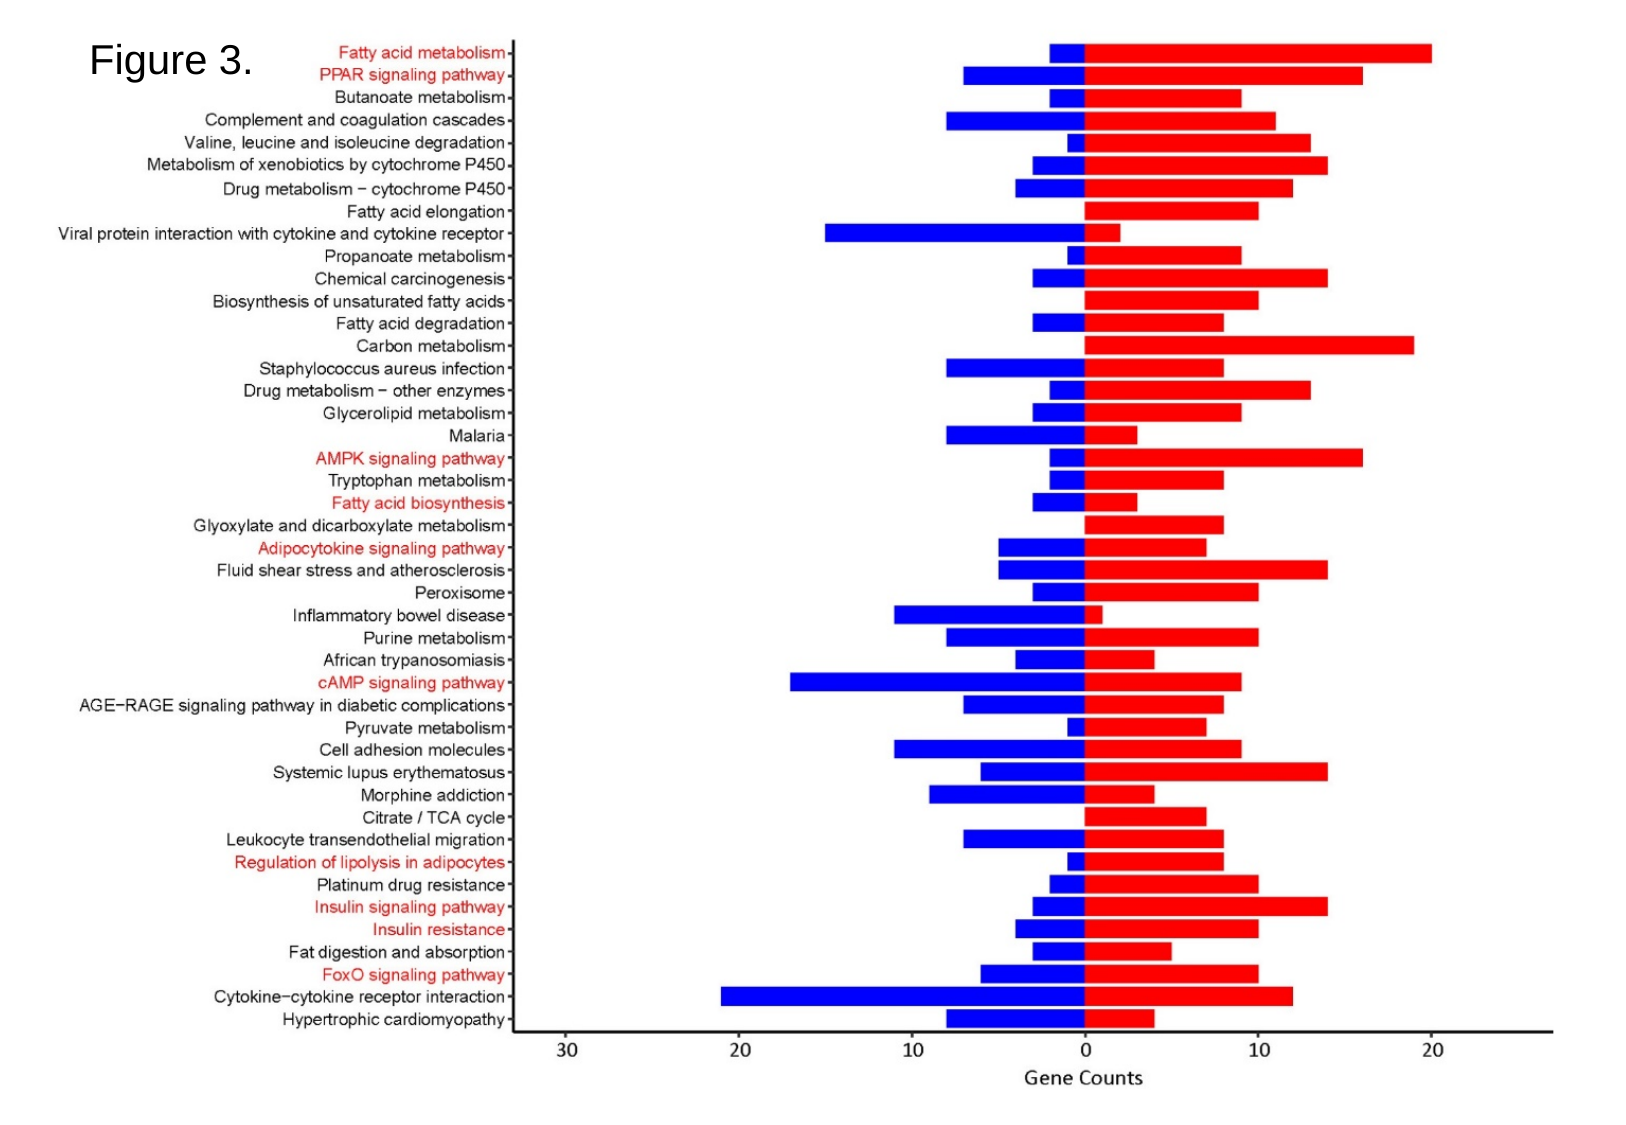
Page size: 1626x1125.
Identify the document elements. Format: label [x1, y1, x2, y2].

picture [42, 23, 1554, 1093]
